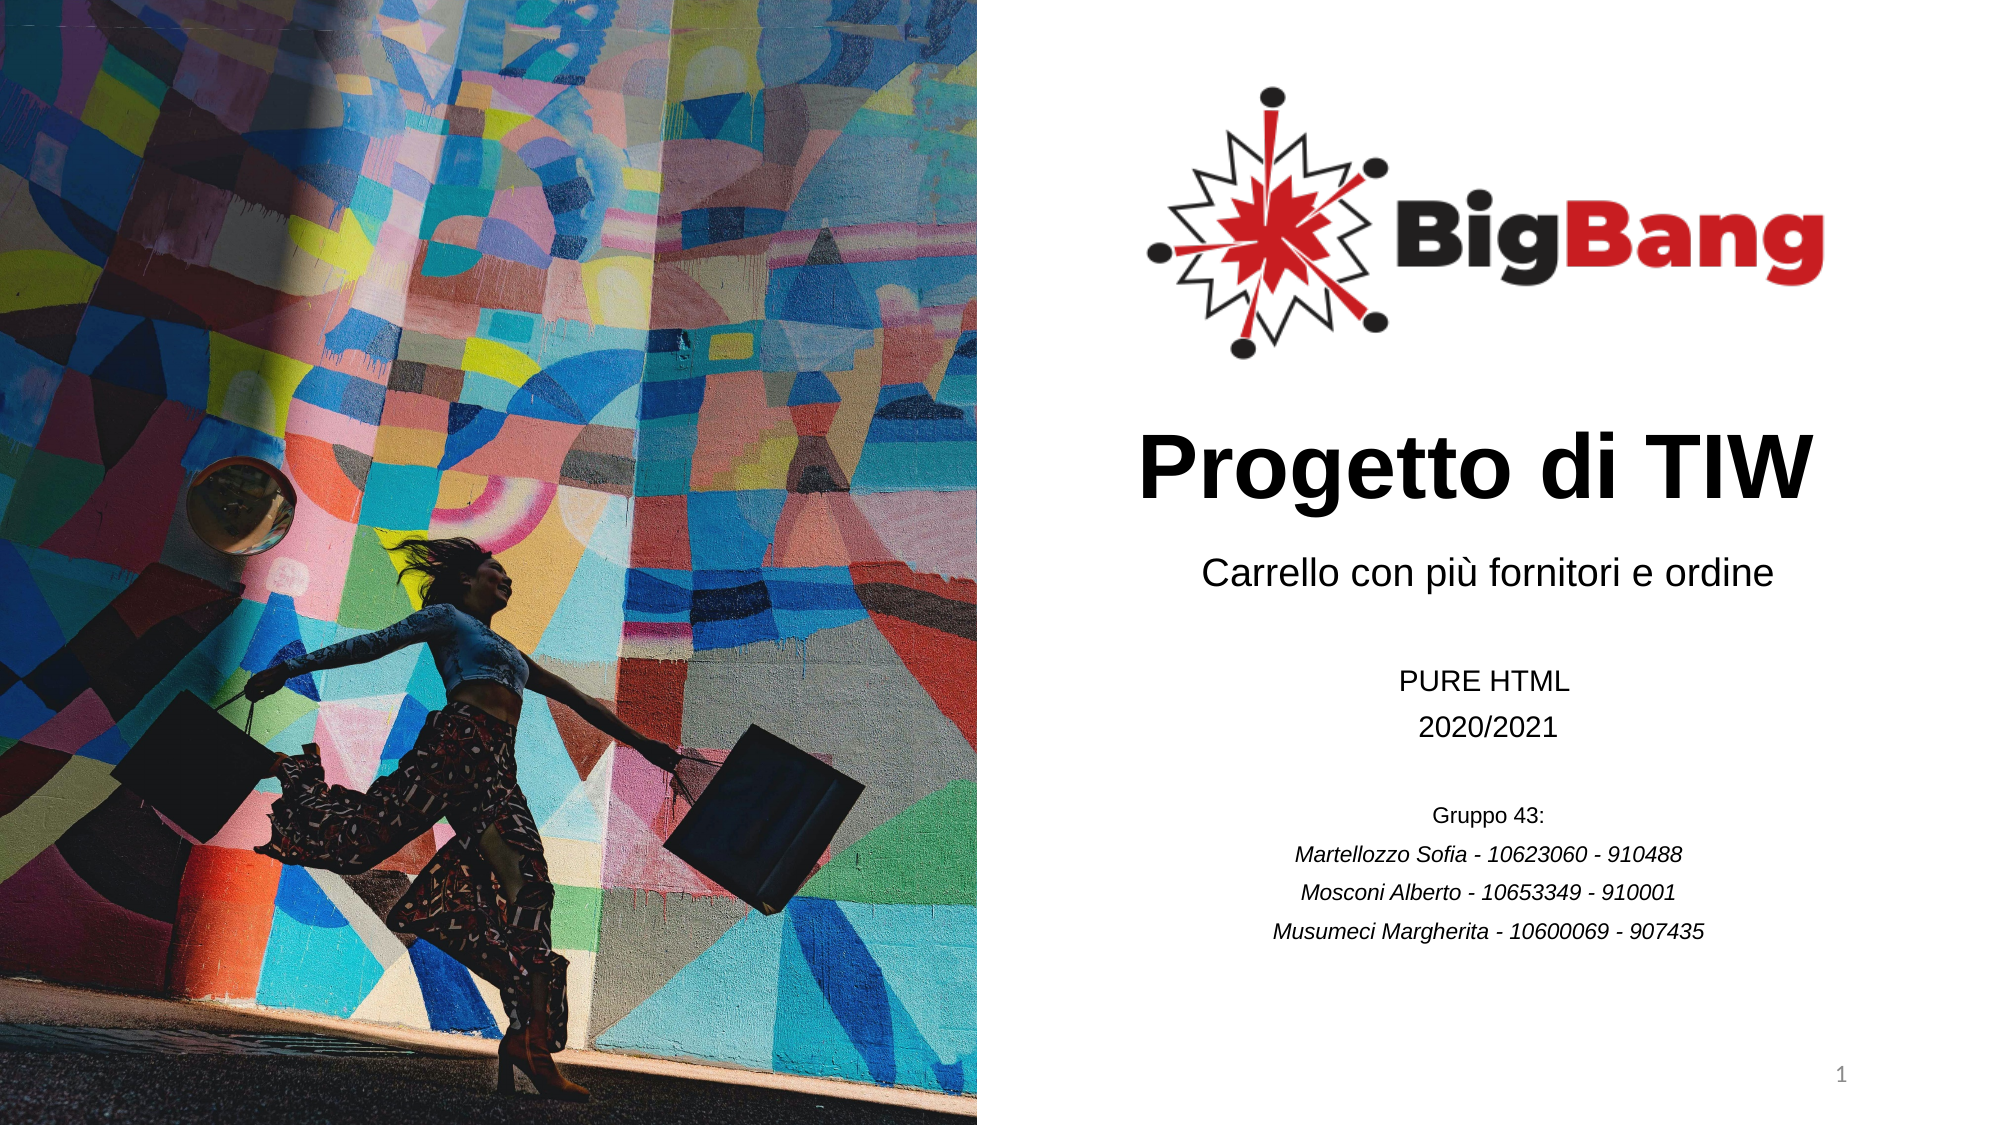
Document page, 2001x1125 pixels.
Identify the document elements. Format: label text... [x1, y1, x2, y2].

text_box Progetto di TIW [982, 355, 2000, 526]
picture [0, 0, 978, 1125]
picture [1099, 43, 1878, 411]
text_box Carrello con più fornitori e ordine PURE HTML 2020/2021 Gruppo 43: Martellozzo Sofia - 10623060 - 910488 Mosconi Alberto - 10653349 - 910001 Musumeci Margherita - 10600069 - 907435 [982, 544, 2000, 953]
text_box 1 [1412, 1042, 1863, 1103]
